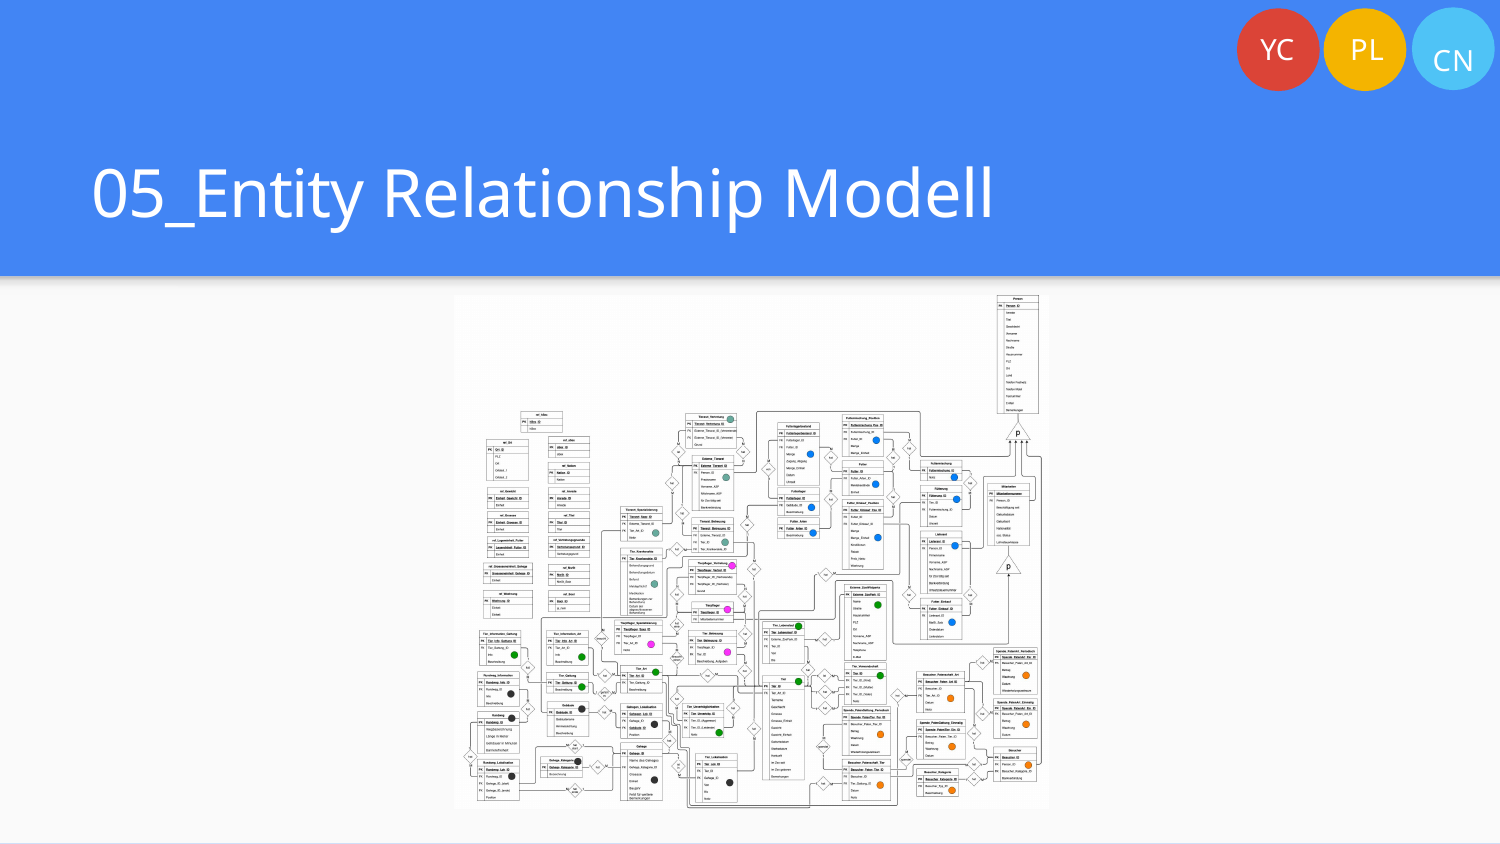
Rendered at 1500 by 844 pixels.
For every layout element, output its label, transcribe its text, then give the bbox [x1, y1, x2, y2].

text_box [1236, 8, 1407, 92]
title 05_Entity Relationship Modell [89, 68, 1382, 292]
picture [0, 276, 1500, 809]
text_box CN [1411, 7, 1495, 91]
